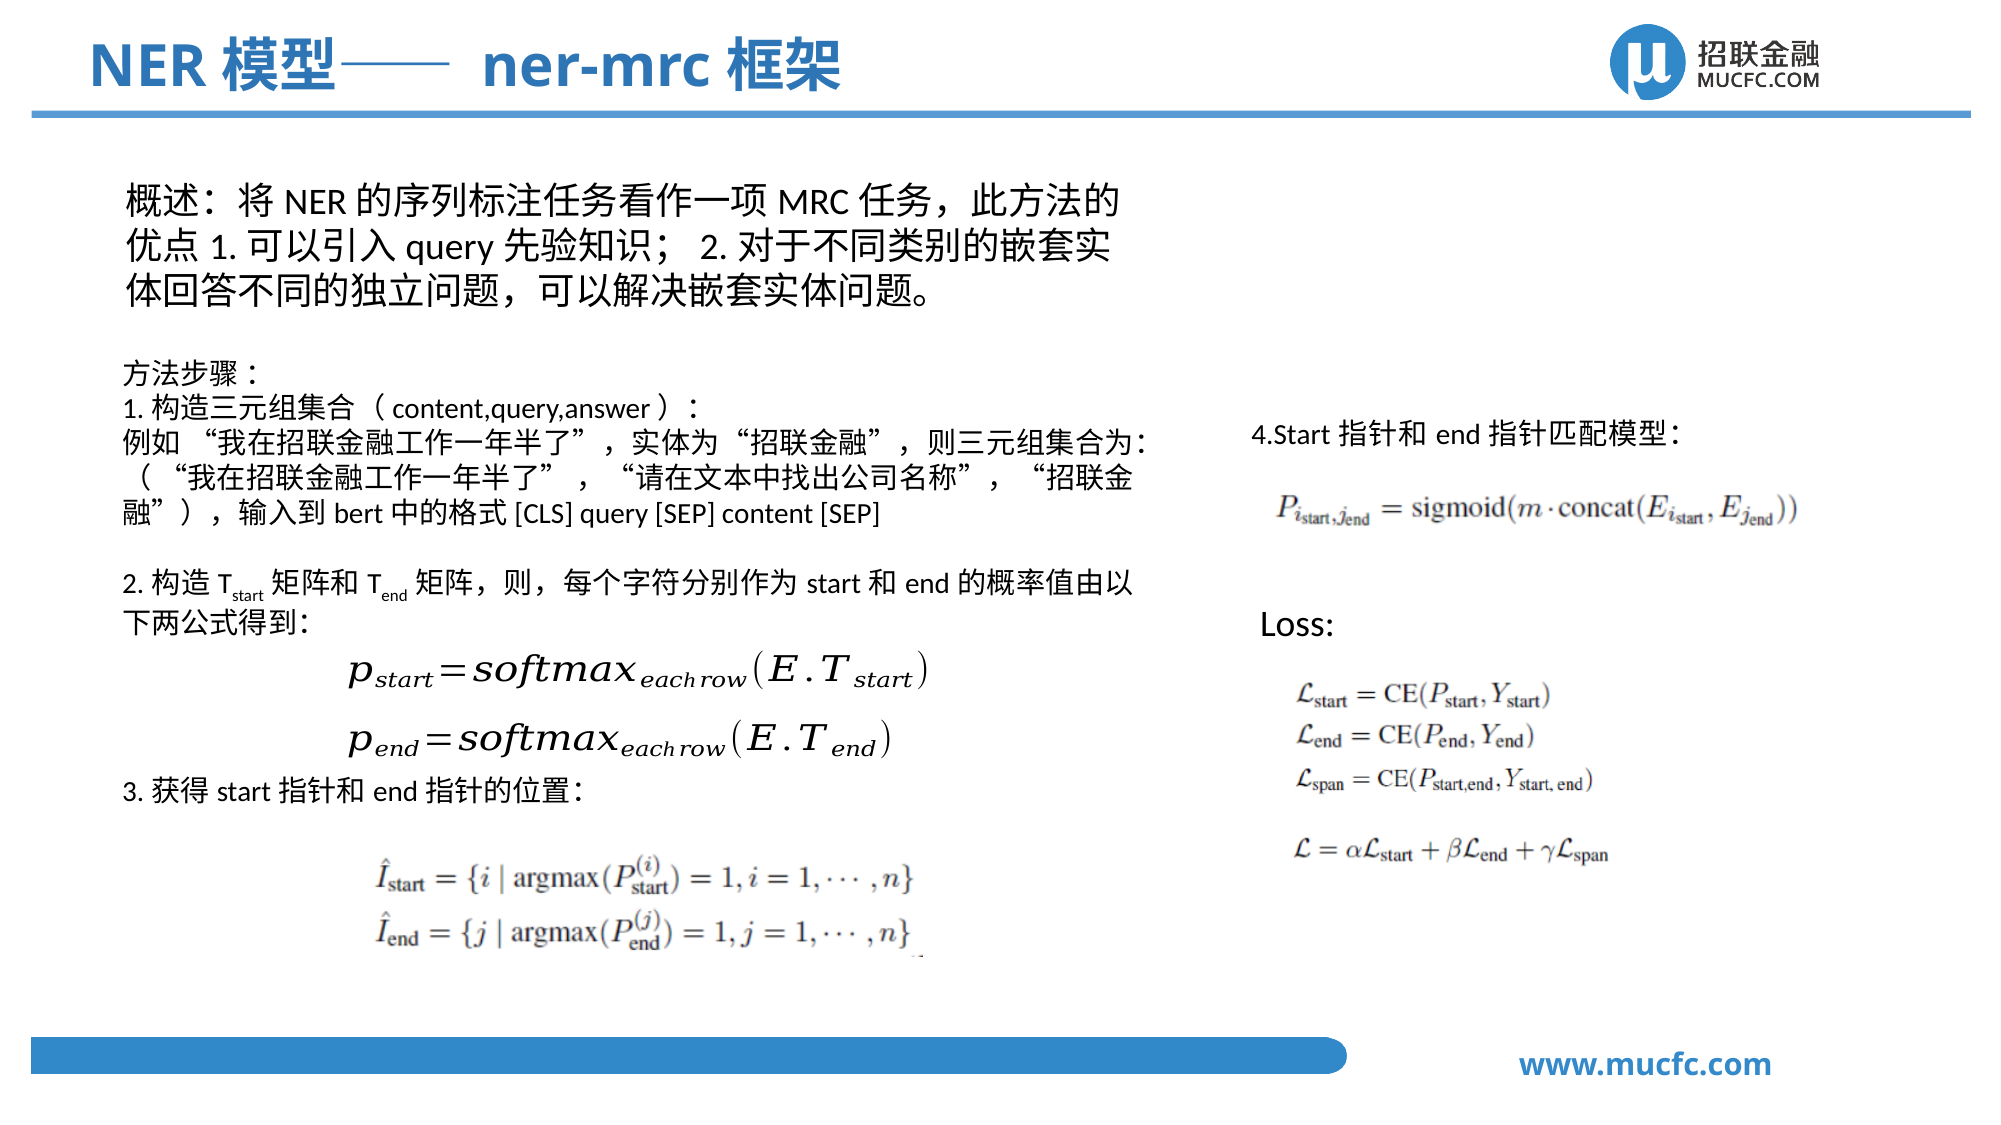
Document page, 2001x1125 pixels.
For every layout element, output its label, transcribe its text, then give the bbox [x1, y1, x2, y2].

picture [1260, 659, 1627, 806]
text_box Loss: [1245, 592, 1351, 652]
picture [1260, 478, 1812, 536]
text_box 4.Start指针和end指针匹配模型： [1236, 407, 1684, 458]
picture [31, 1037, 1347, 1074]
picture [368, 847, 923, 957]
text_box 方法步骤 ： 1.构造三元组集合（content,query,answer）： 例如 “我在招联金融工作一年半了”，实体为“招联金融”，则三元组集合为： （ “我在招联金融工作一年半了” ，“请在文本中找出公司名称”，“招联金融”），输入到bert中的格式[CLS] query [SEP] content [SEP] 2.构造Tstart矩阵和Tend矩阵，则，每个字符分别作为start和end的概率值由以下两公式得到： [107, 347, 1149, 647]
text_box NER模型—— ner-mrc框架 [74, 20, 858, 106]
picture [1270, 823, 1653, 881]
text_box 3.获得start指针和end指针的位置： [107, 764, 646, 815]
picture [1610, 24, 1819, 100]
text_box 概述：将NER的序列标注任务看作一项MRC任务，此方法的优点1.可以引入query先验知识；2.对于不同类别的嵌套实体回答不同的独立问题，可以解决嵌套实体问题。 [110, 169, 1149, 320]
